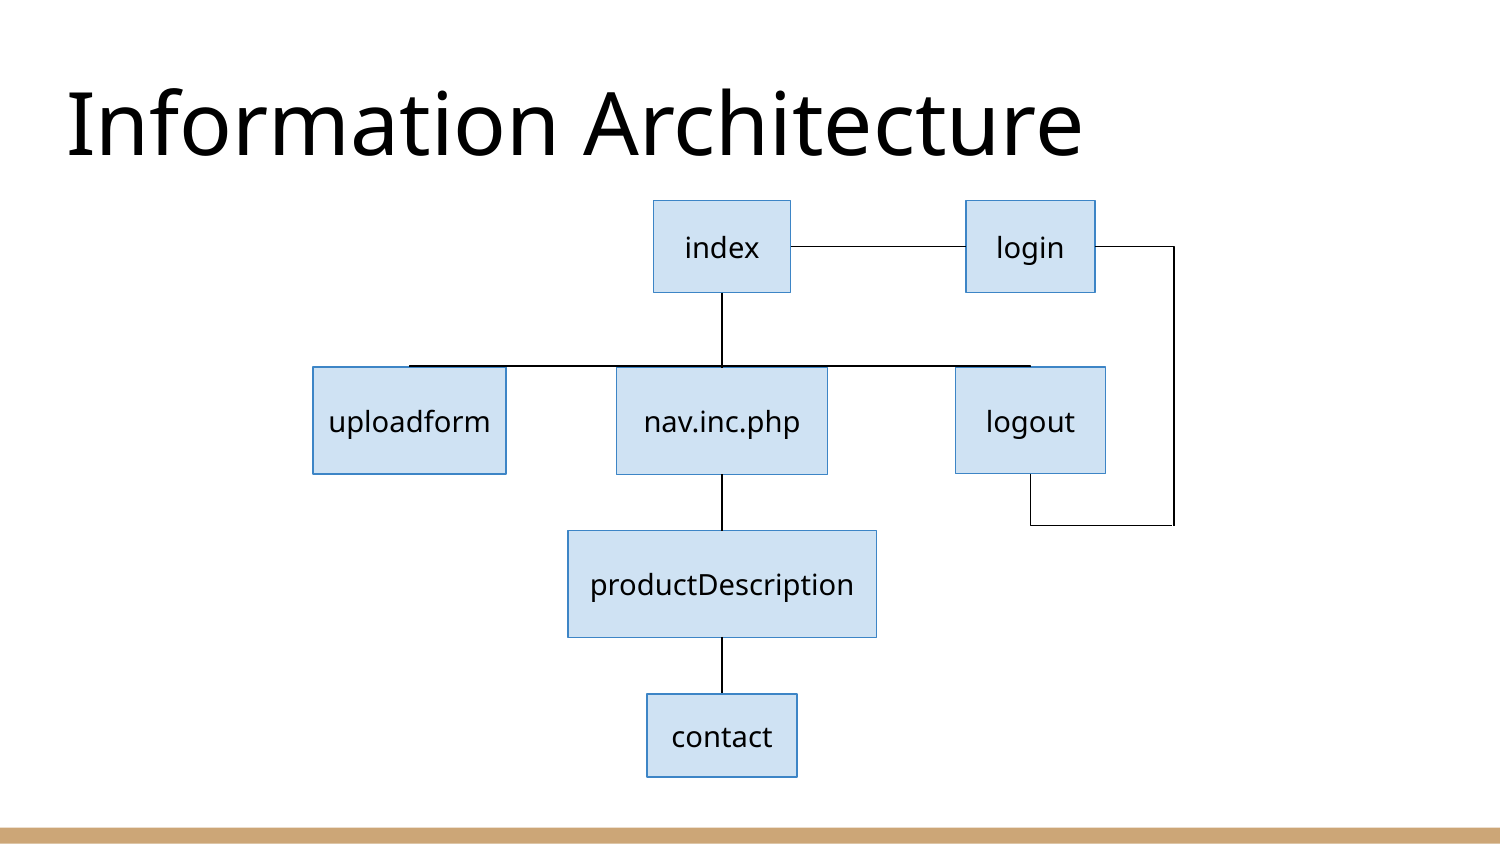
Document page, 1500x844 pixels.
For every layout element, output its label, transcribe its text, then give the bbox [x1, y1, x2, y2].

text_box index [653, 200, 715, 293]
text_box contact [647, 693, 798, 777]
text_box nav.inc.php [616, 368, 715, 475]
text_box logout [955, 368, 1070, 474]
text_box productDescription [724, 530, 877, 638]
text_box productDescription [567, 530, 715, 638]
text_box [994, 346, 1275, 426]
text_box uploadform [313, 366, 506, 474]
text_box nav.inc.php [724, 368, 828, 475]
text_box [1075, 433, 1128, 571]
text_box index [724, 200, 791, 293]
title Information Architecture [51, 51, 1449, 189]
text_box login [966, 200, 1095, 293]
